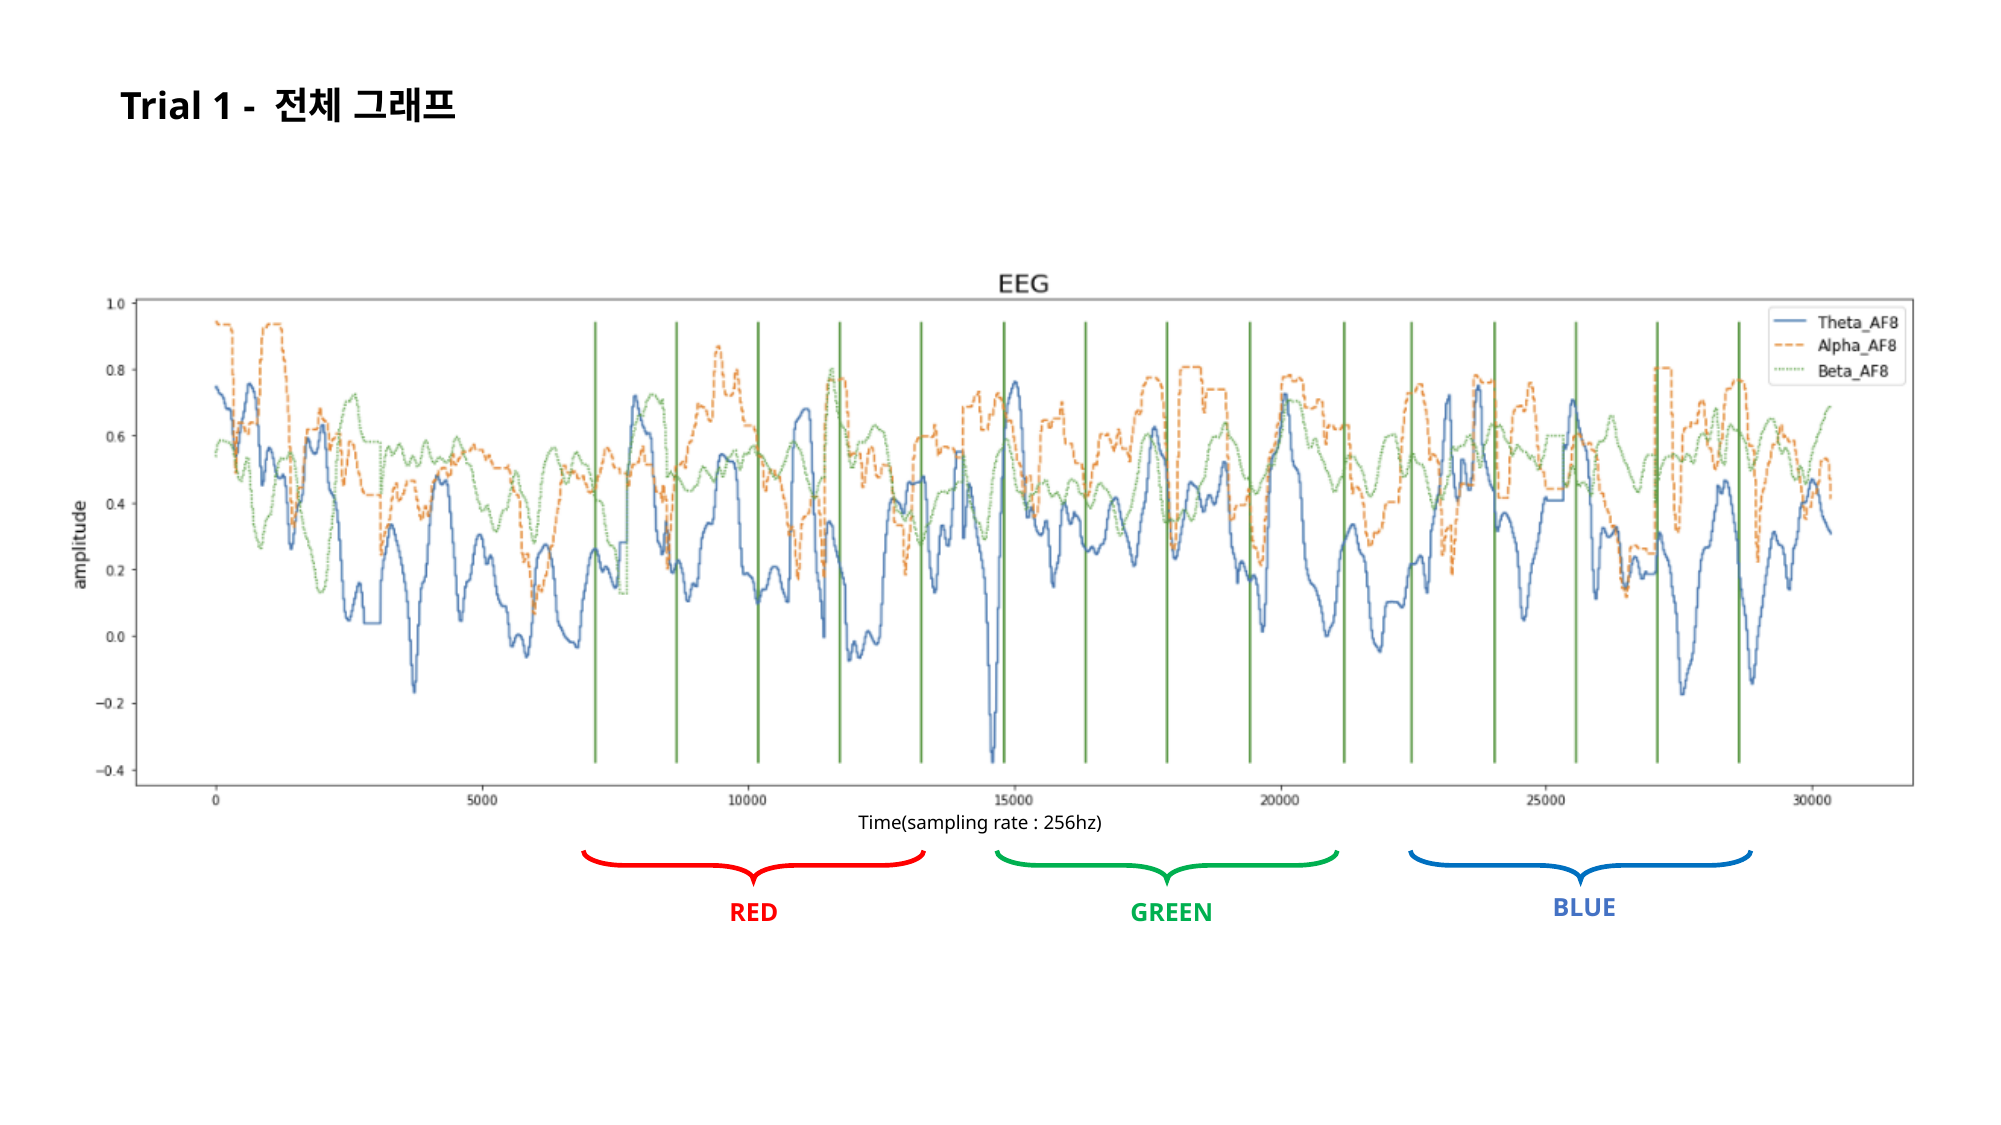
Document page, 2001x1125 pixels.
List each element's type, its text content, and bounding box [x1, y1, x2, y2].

picture [57, 257, 1943, 810]
text_box [996, 850, 1338, 882]
text_box BLUE [1538, 883, 1654, 929]
text_box [1409, 850, 1752, 882]
text_box GREEN [1115, 889, 1232, 935]
text_box Time(sampling rate : 256hz) [843, 810, 1198, 841]
text_box Trial 1 - 전체 그래프 [105, 74, 521, 135]
text_box [582, 850, 925, 882]
text_box RED [714, 889, 815, 935]
